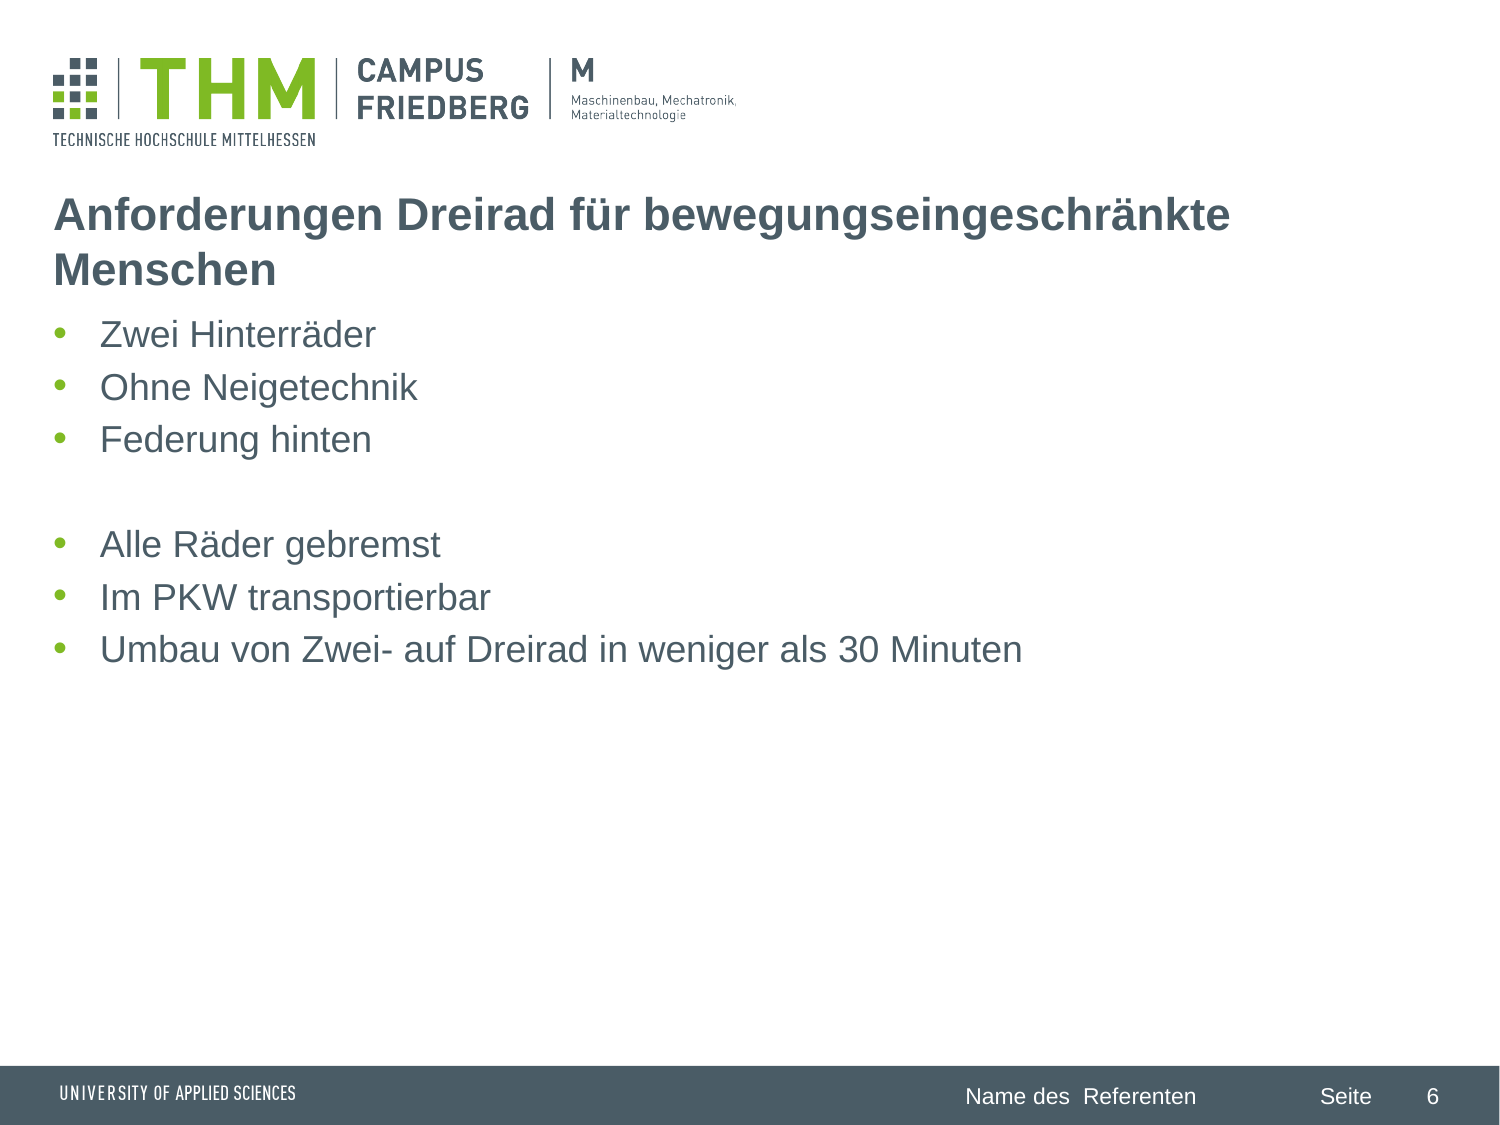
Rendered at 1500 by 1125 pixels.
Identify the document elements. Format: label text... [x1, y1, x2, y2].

slide_number 6 [1376, 1073, 1455, 1118]
title Anforderungen Dreirad für bewegungseingeschränkte Menschen [53, 177, 1435, 272]
picture [53, 58, 736, 146]
picture [59, 1082, 296, 1104]
list Zwei Hinterräder Ohne Neigetechnik Federung hinten Alle Räder gebremst Im PKW transportierbar Umbau von Zwei- auf Dreirad in weniger als 30 Minuten [53, 302, 1436, 1024]
